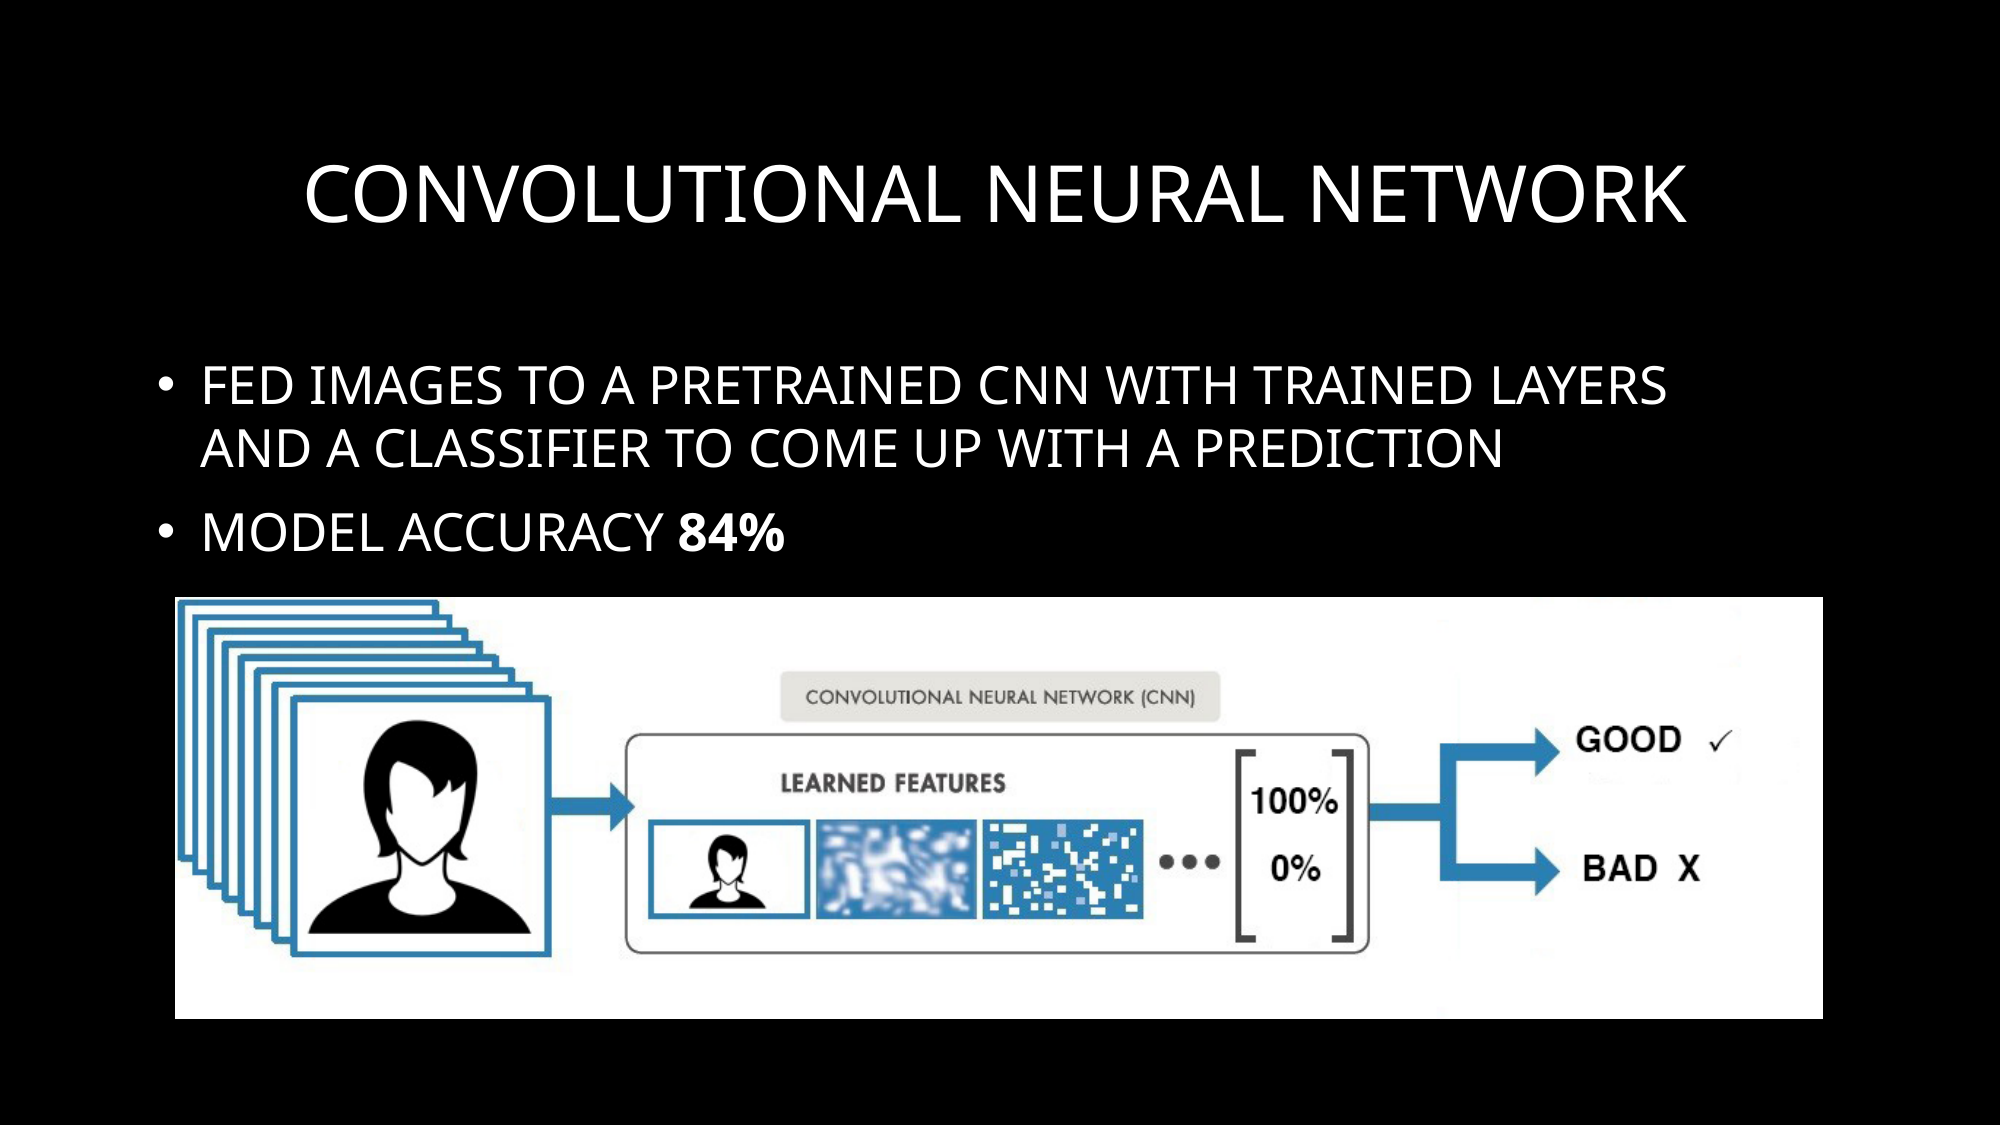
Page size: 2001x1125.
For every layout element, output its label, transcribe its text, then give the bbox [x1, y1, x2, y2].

text_box Fed images to a pretrained cnn with trained layers and a classifier to come up with a prediction MODEL ACCURACY 84% [141, 344, 1711, 575]
picture [175, 597, 1823, 1019]
text_box CONVOLUTIONAL NEURAL NETWORK [287, 127, 1711, 255]
